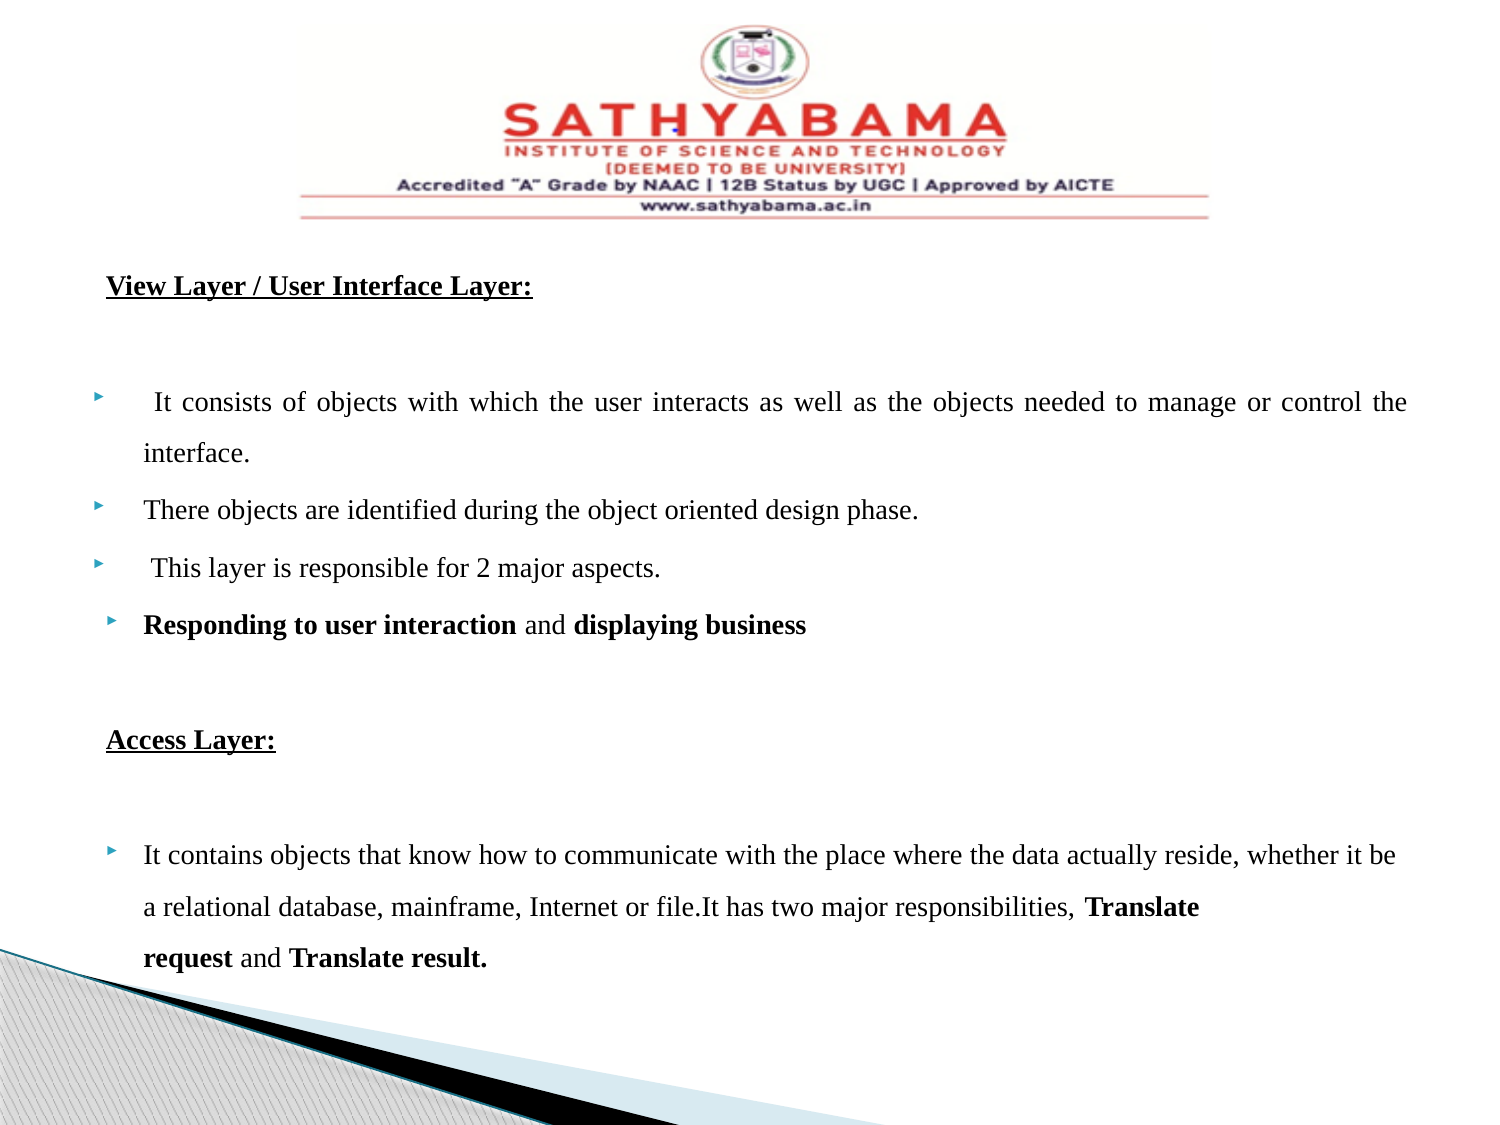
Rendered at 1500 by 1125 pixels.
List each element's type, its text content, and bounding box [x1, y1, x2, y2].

list View Layer / User Interface Layer: It consists of objects with which the user interacts as well as the objects needed to manage or control the interface. There objects are identified during the object oriented design phase. This layer is responsible for 2 major aspects. Responding to user interaction and displaying business Access Layer: It contains objects that know how to communicate with the place where the data actually reside, whether it be a relational database, mainframe, Internet or file.It has two major responsibilities, Translate request and Translate result. [75, 243, 1425, 986]
picture [262, 24, 1263, 238]
